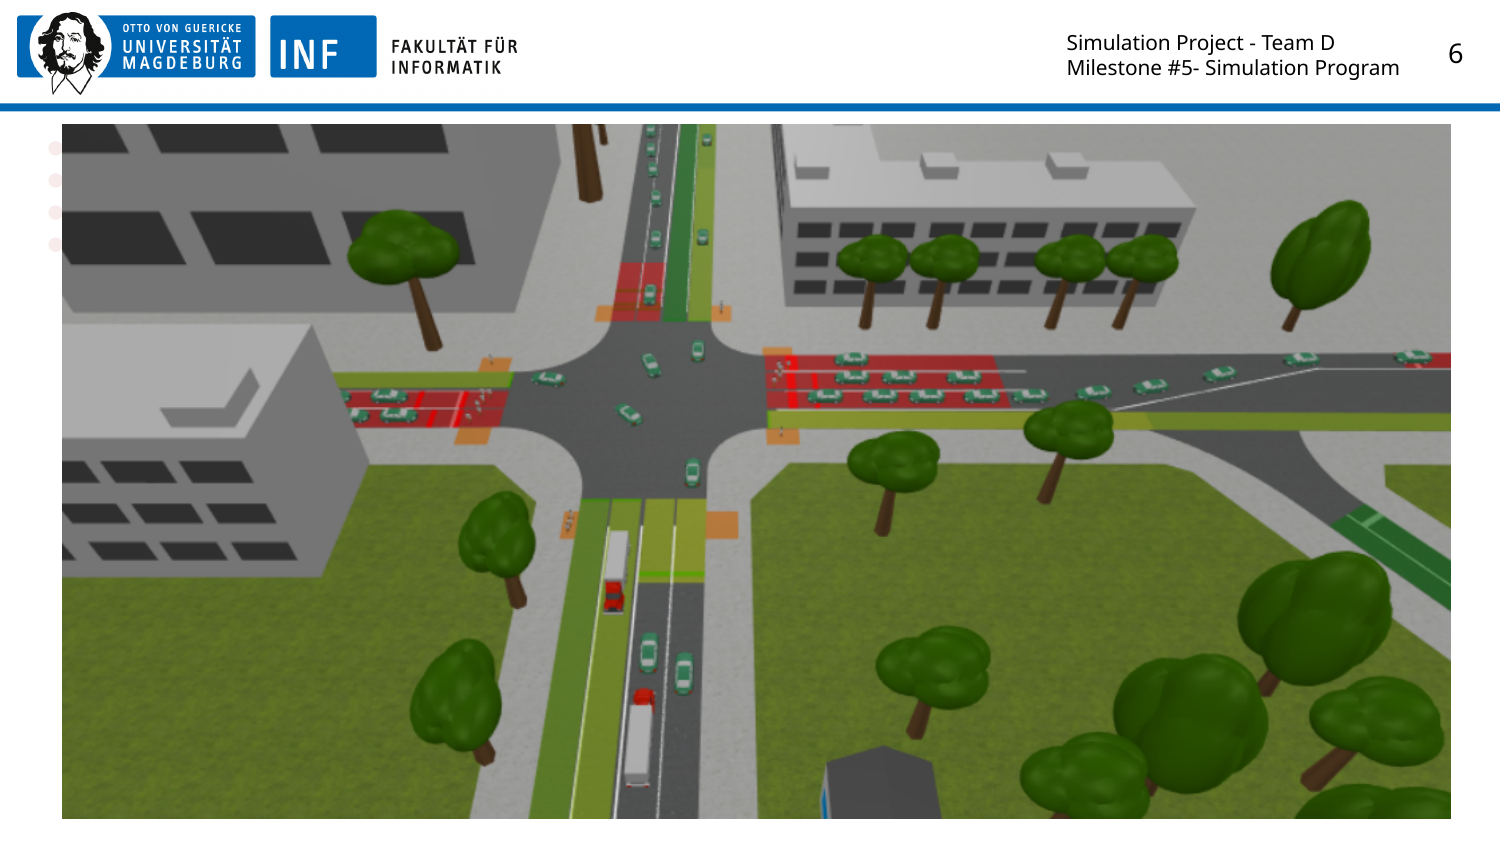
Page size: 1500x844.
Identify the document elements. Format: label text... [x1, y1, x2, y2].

slide_number ‹#› [1434, 21, 1479, 86]
picture [17, 12, 517, 95]
picture [62, 123, 1451, 819]
text_box Simulation Project - Team D Milestone #5- Simulation Program [1051, 14, 1434, 100]
